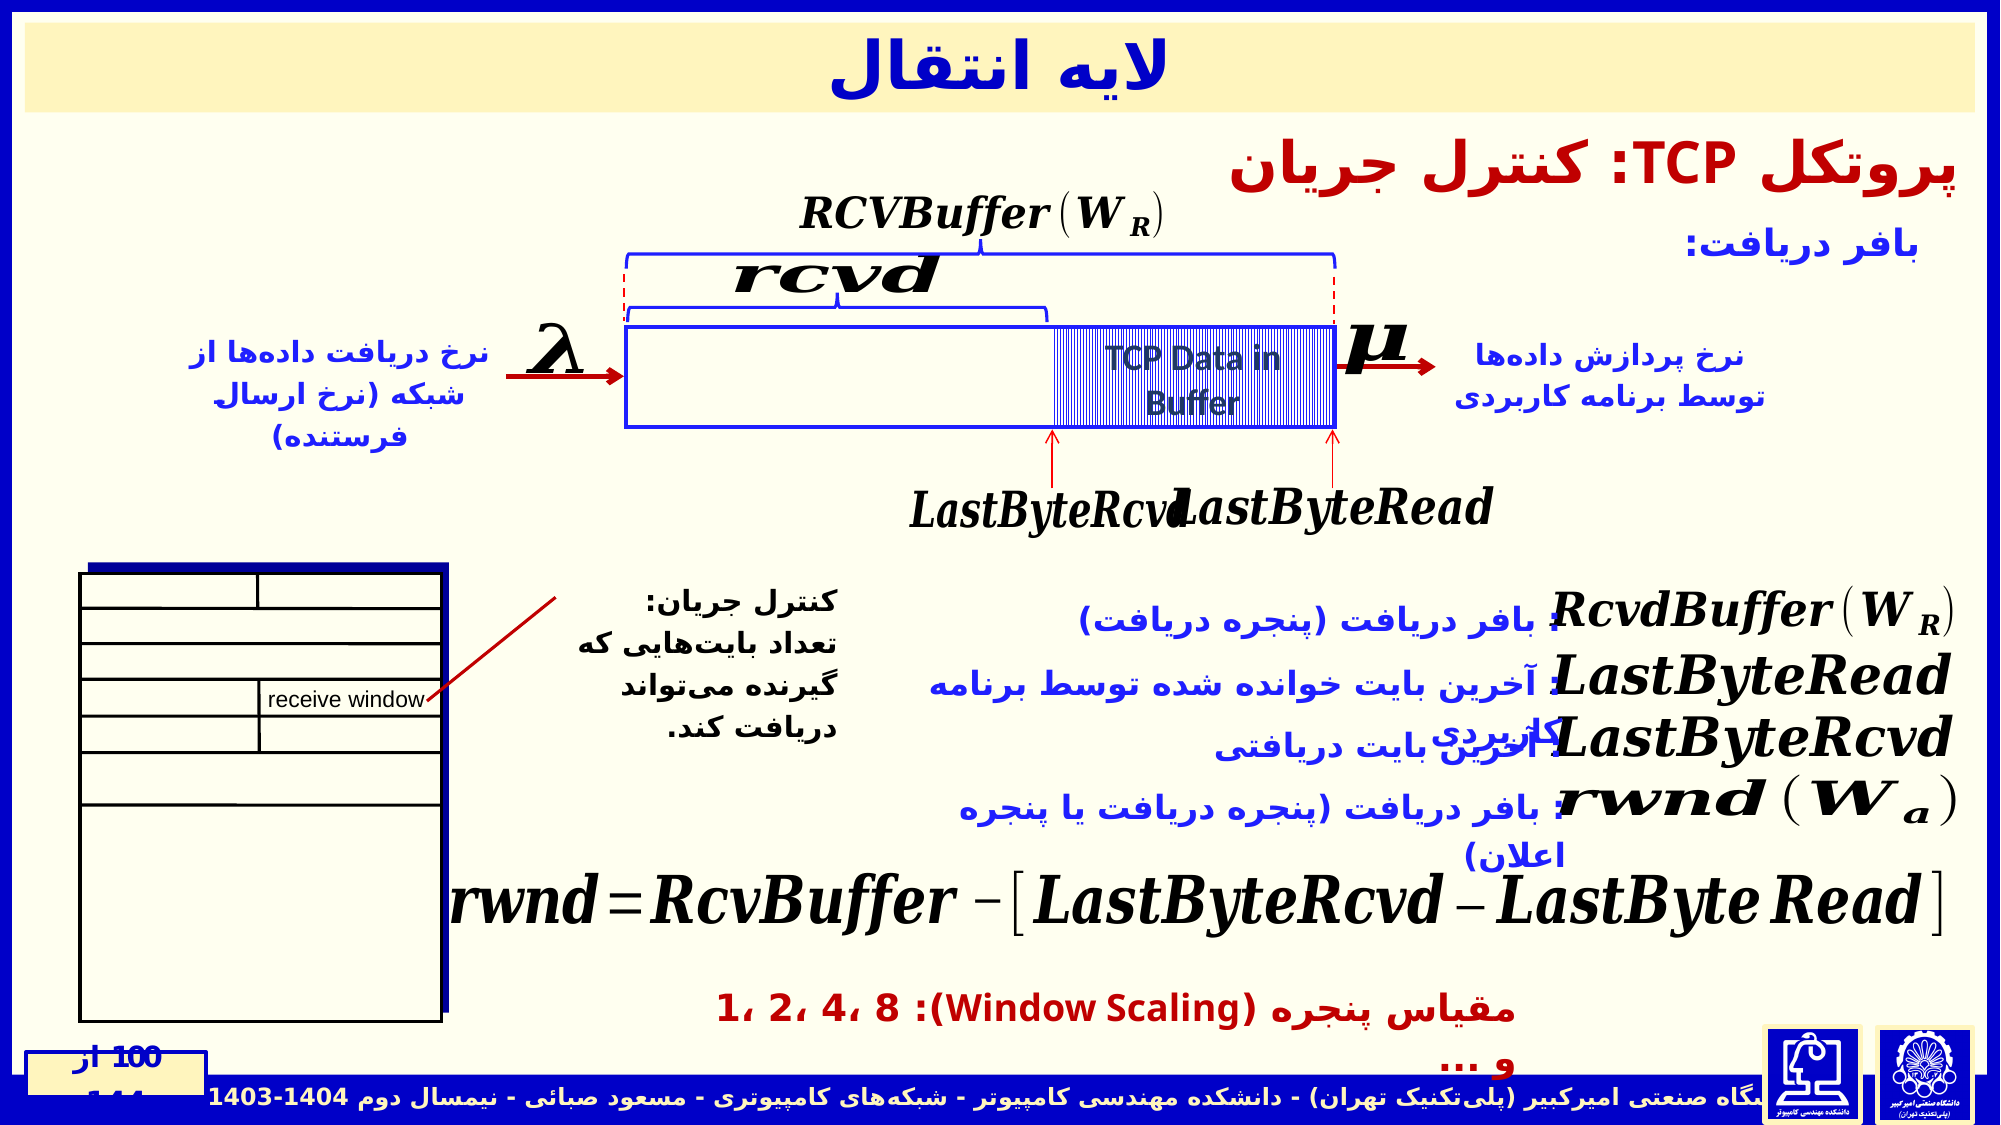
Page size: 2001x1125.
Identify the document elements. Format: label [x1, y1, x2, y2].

text_box [623, 187, 1335, 324]
text_box [886, 708, 1959, 773]
text_box [79, 562, 853, 1022]
text_box [155, 313, 624, 420]
text_box [889, 770, 1964, 835]
text_box [0, 0, 2000, 1125]
text_box [1196, 429, 1499, 537]
text_box [908, 429, 1196, 540]
text_box [626, 327, 1335, 429]
text_box [885, 646, 1958, 711]
text_box [1317, 300, 1796, 422]
text_box [884, 582, 1957, 647]
